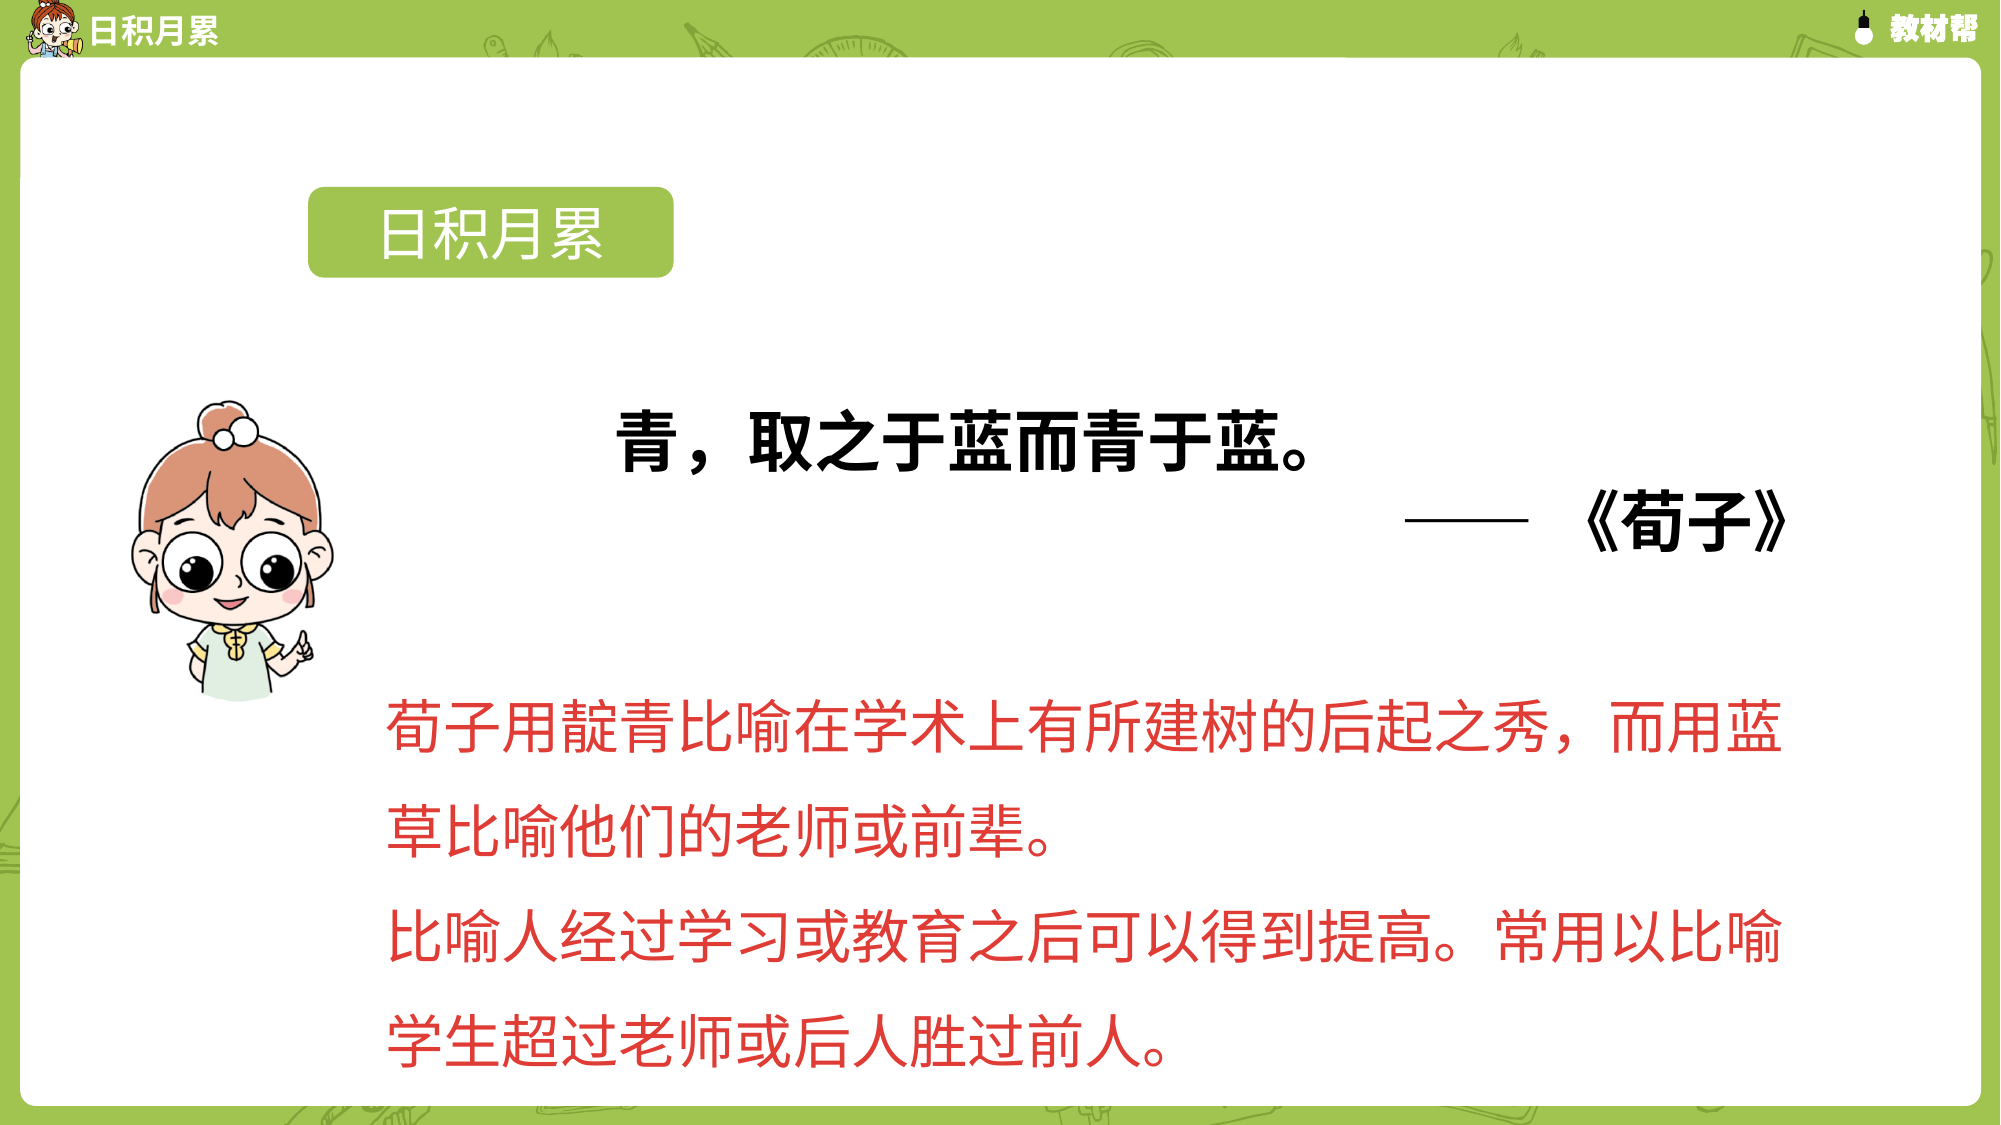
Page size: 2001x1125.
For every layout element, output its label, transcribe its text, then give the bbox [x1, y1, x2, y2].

text_box 荀子用靛青比喻在学术上有所建树的后起之秀，而用蓝草比喻他们的老师或前辈。 比喻人经过学习或教育之后可以得到提高。常用以比喻学生超过老师或后人胜过前人。 [370, 647, 1835, 1083]
picture [127, 393, 340, 704]
text_box 青，取之于蓝而青于蓝。 ——《荀子》 [492, 392, 1835, 567]
picture [26, 0, 88, 60]
text_box 日积月累 [308, 186, 674, 278]
